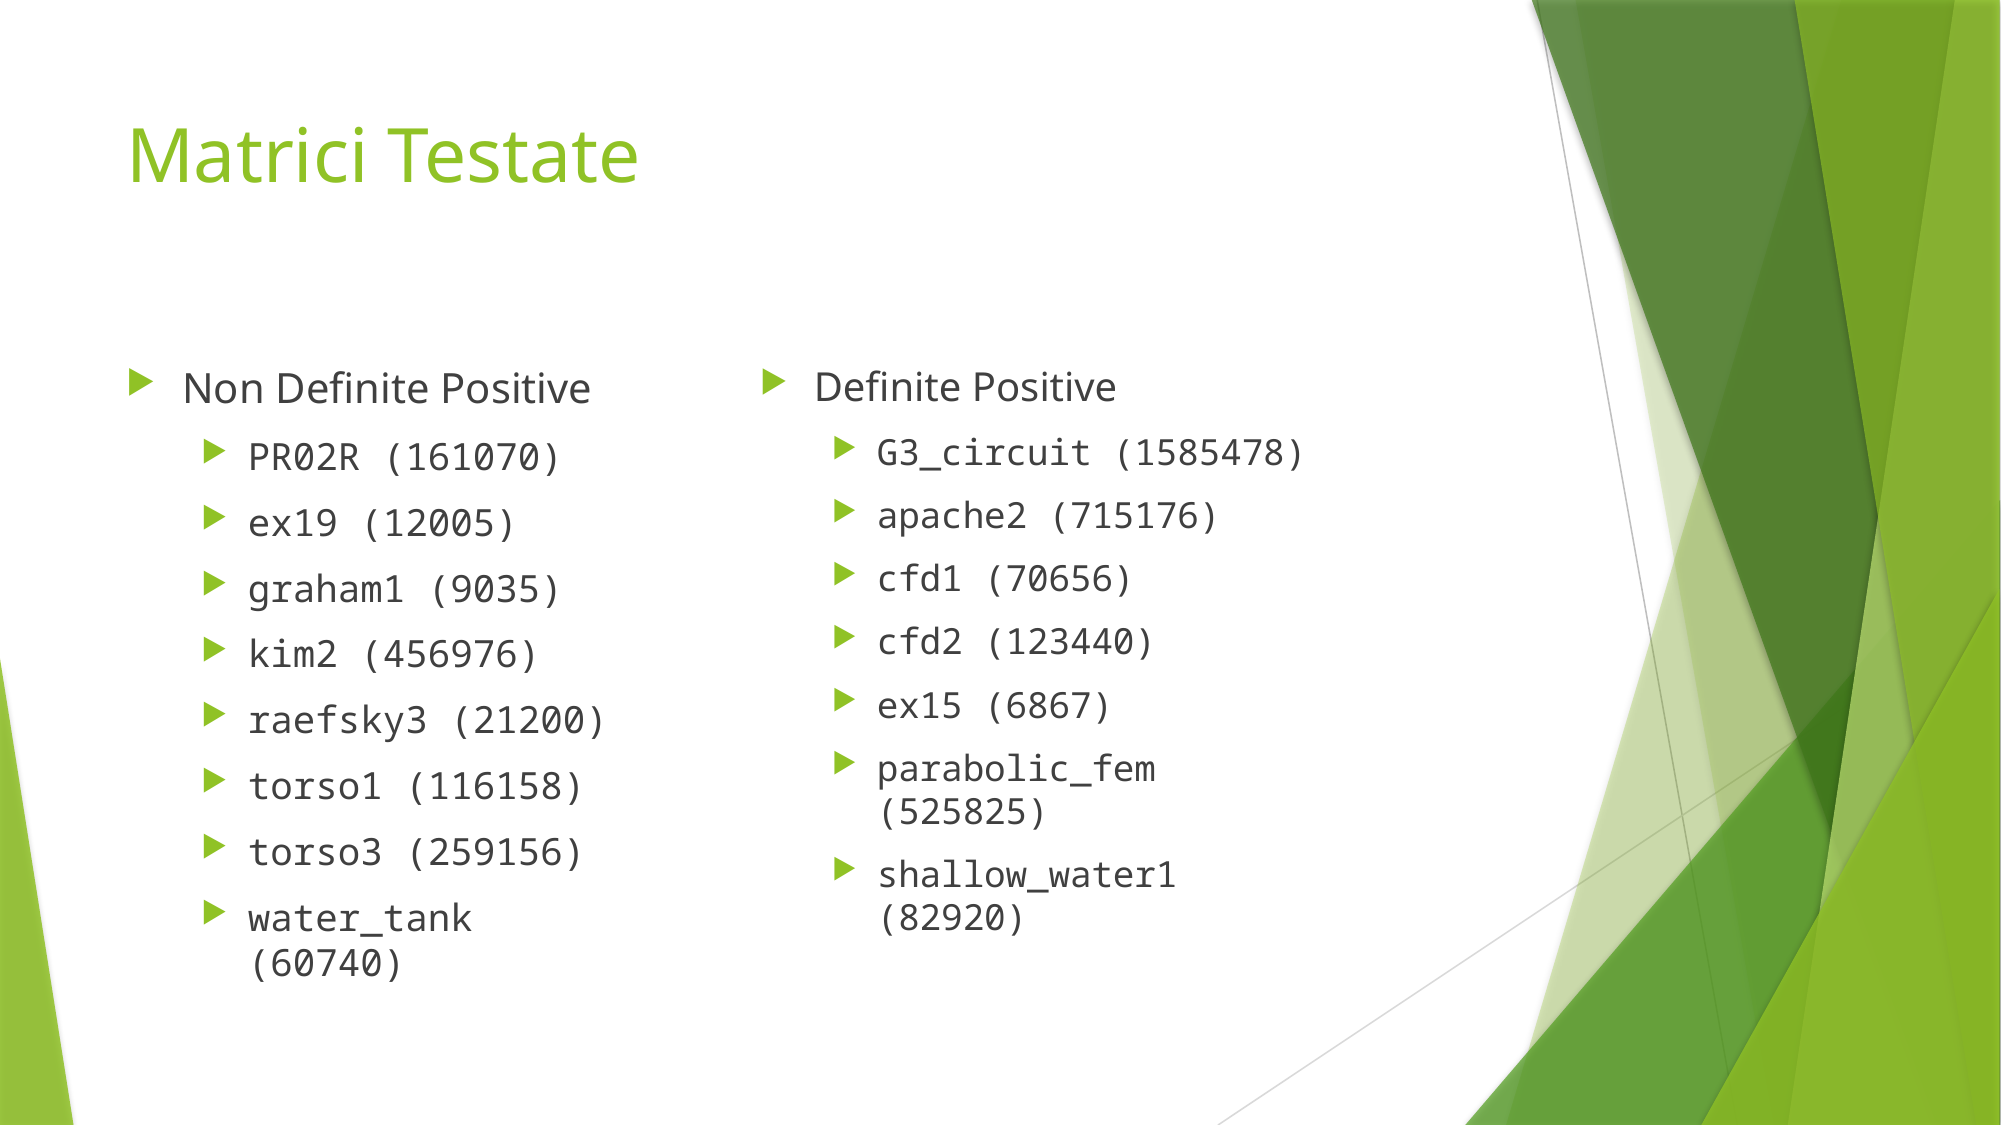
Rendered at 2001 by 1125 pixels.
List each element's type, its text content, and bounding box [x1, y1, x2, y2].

list Non Definite Positive PR02R (161070) ex19 (12005) graham1 (9035) kim2 (456976) raefsky3 (21200) torso1 (116158) torso3 (259156) water_tank (60740) [111, 354, 646, 992]
title Matrici Testate [111, 99, 1522, 317]
text_box Definite Positive G3_circuit (1585478) apache2 (715176) cfd1 (70656) cfd2 (123440) ex15 (6867) parabolic_fem (525825) shallow_water1 (82920) [744, 354, 1323, 991]
